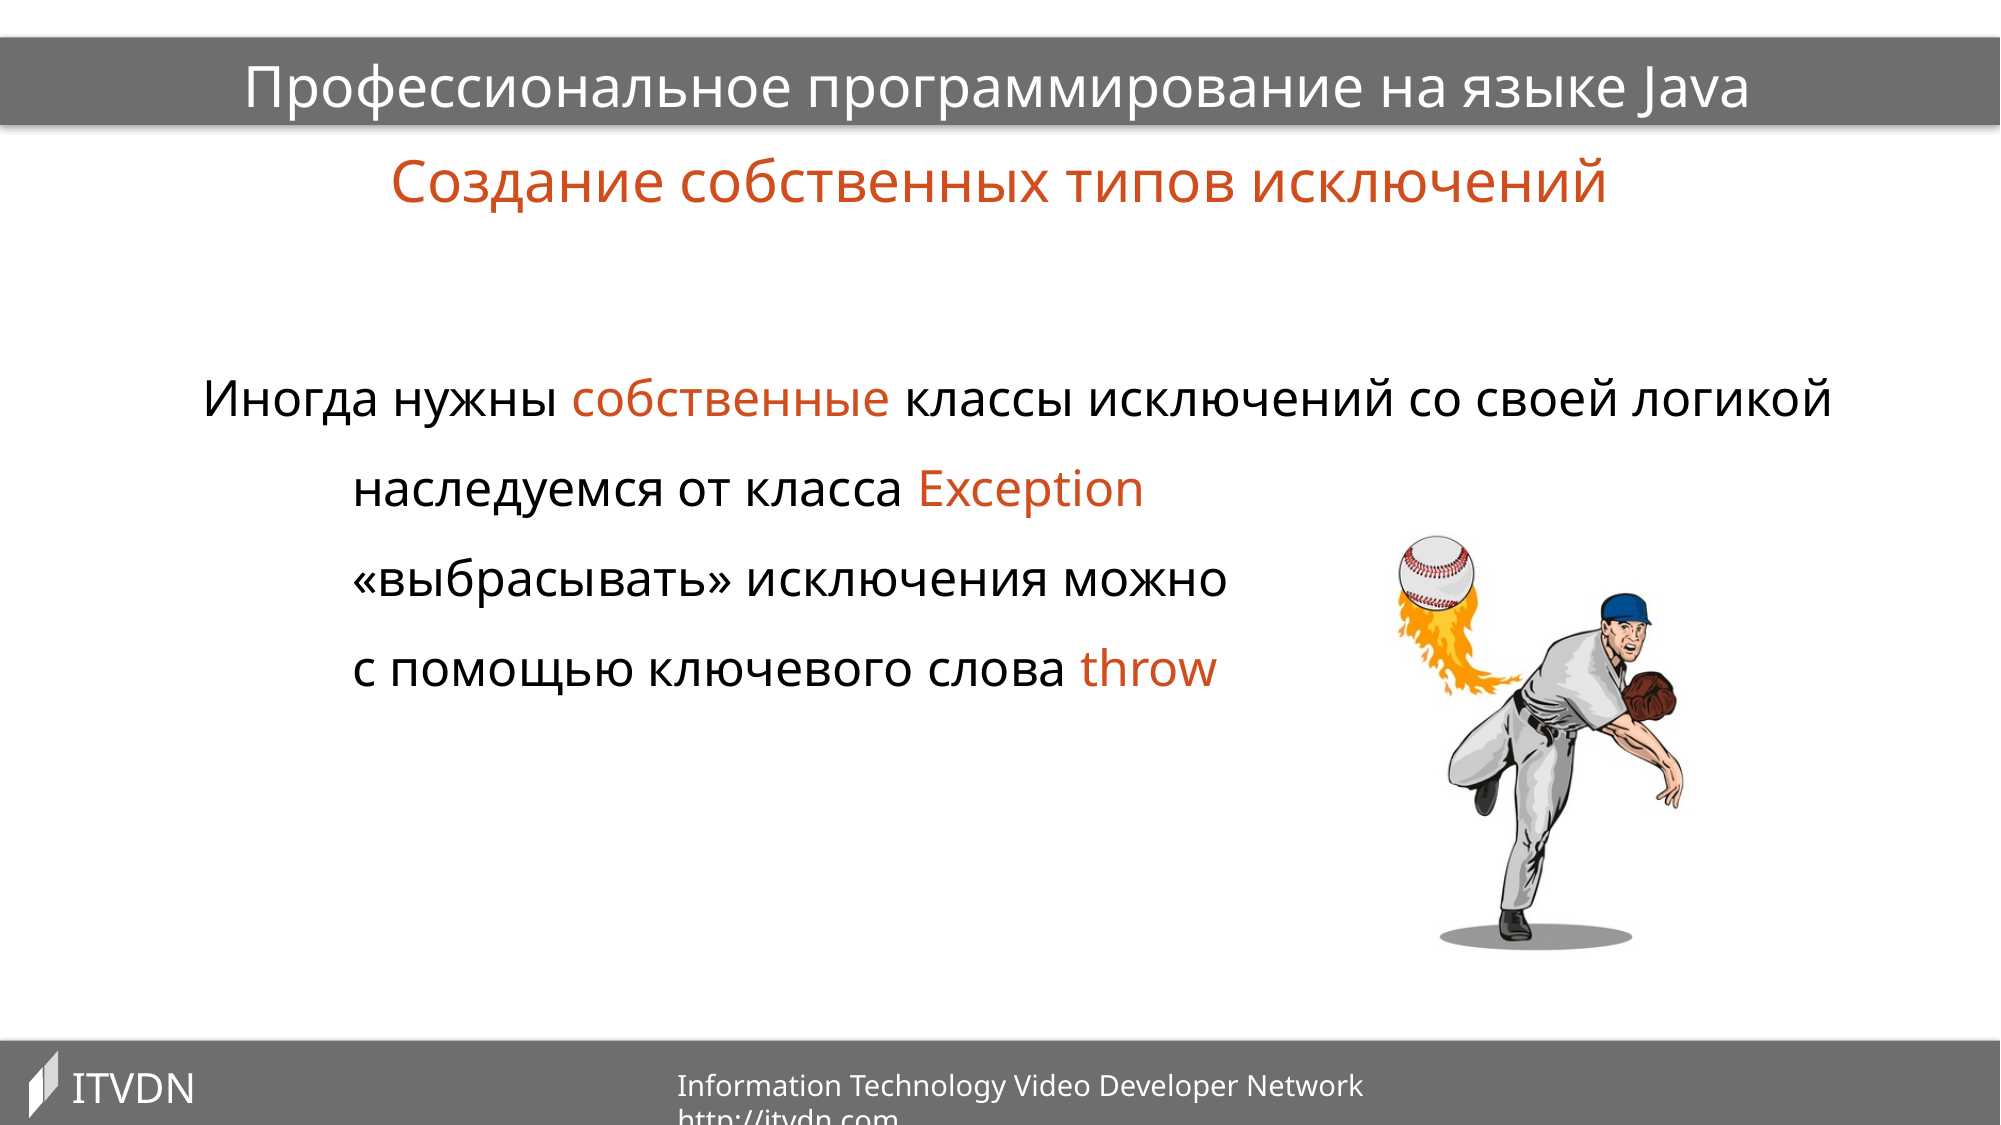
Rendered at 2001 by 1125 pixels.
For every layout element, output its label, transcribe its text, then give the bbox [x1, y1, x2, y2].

text_box [0, 1037, 2000, 1125]
text_box Иногда нужны собственные классы исключений со своей логикой наследуемся от класса Exception «выбрасывать» исключения можно с помощью ключевого слова throw [187, 329, 1882, 794]
text_box Профессиональное программирование на языке Java [207, 37, 1788, 132]
text_box Создание собственных типов исключений [324, 138, 1675, 225]
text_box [28, 1050, 59, 1119]
text_box ITVDN [62, 1054, 212, 1120]
picture [1387, 524, 1697, 963]
text_box Information Technology Video Developer Network http://itvdn.com [662, 1059, 1963, 1125]
text_box [0, 34, 2000, 128]
